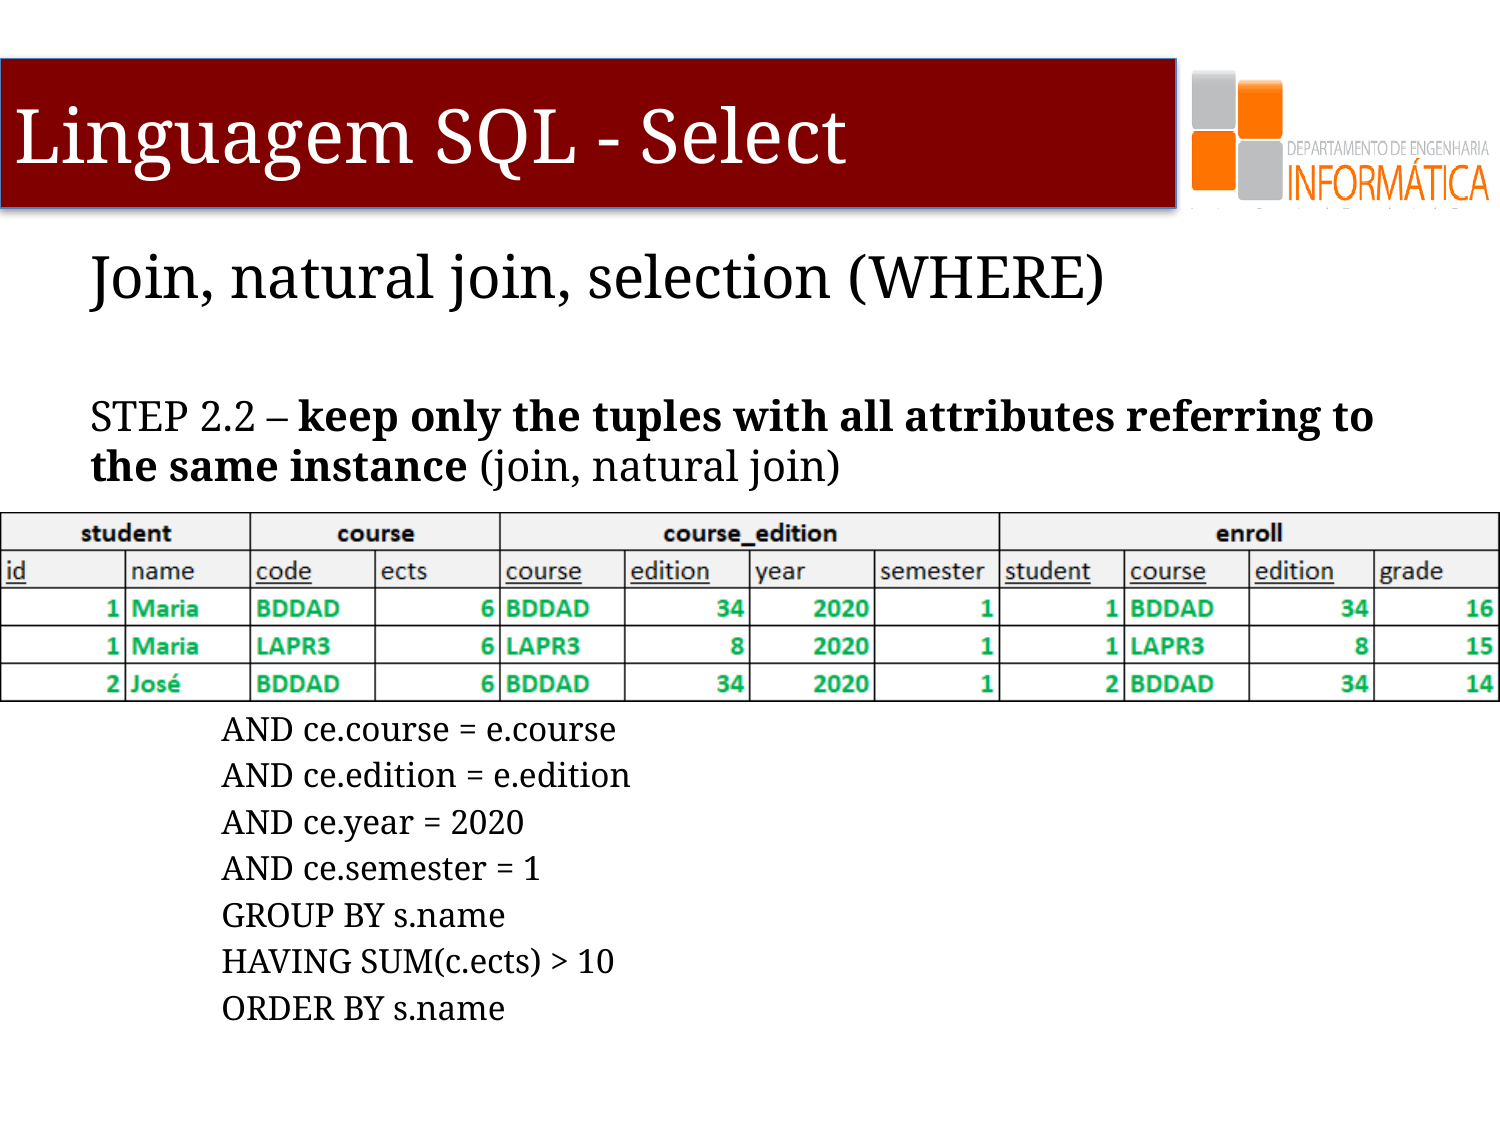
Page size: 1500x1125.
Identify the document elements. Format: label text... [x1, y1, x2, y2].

list STEP 2.2 – keep only the tuples with all attributes referring to the same instance (join, natural join) SELECT name FROM student s, course c, course_edition ce, enroll e WHERE s.id = e.student AND c.code = ce.course AND ce.course = e.course AND ce.edition = e.edition AND ce.year = 2020 AND ce.semester = 1 GROUP BY s.name HAVING SUM(c.ects) > 10 ORDER BY s.name [75, 712, 1463, 1088]
picture [1180, 58, 1500, 209]
list STEP 2.2 – keep only the tuples with all attributes referring to the same instance (join, natural join) SELECT name FROM student s, course c, course_edition ce, enroll e WHERE s.id = e.student AND c.code = ce.course AND ce.course = e.course AND ce.edition = e.edition AND ce.year = 2020 AND ce.semester = 1 GROUP BY s.name HAVING SUM(c.ects) > 10 ORDER BY s.name [75, 382, 1463, 509]
picture [0, 512, 1500, 702]
title Join, natural join, selection (WHERE) [75, 232, 1425, 382]
